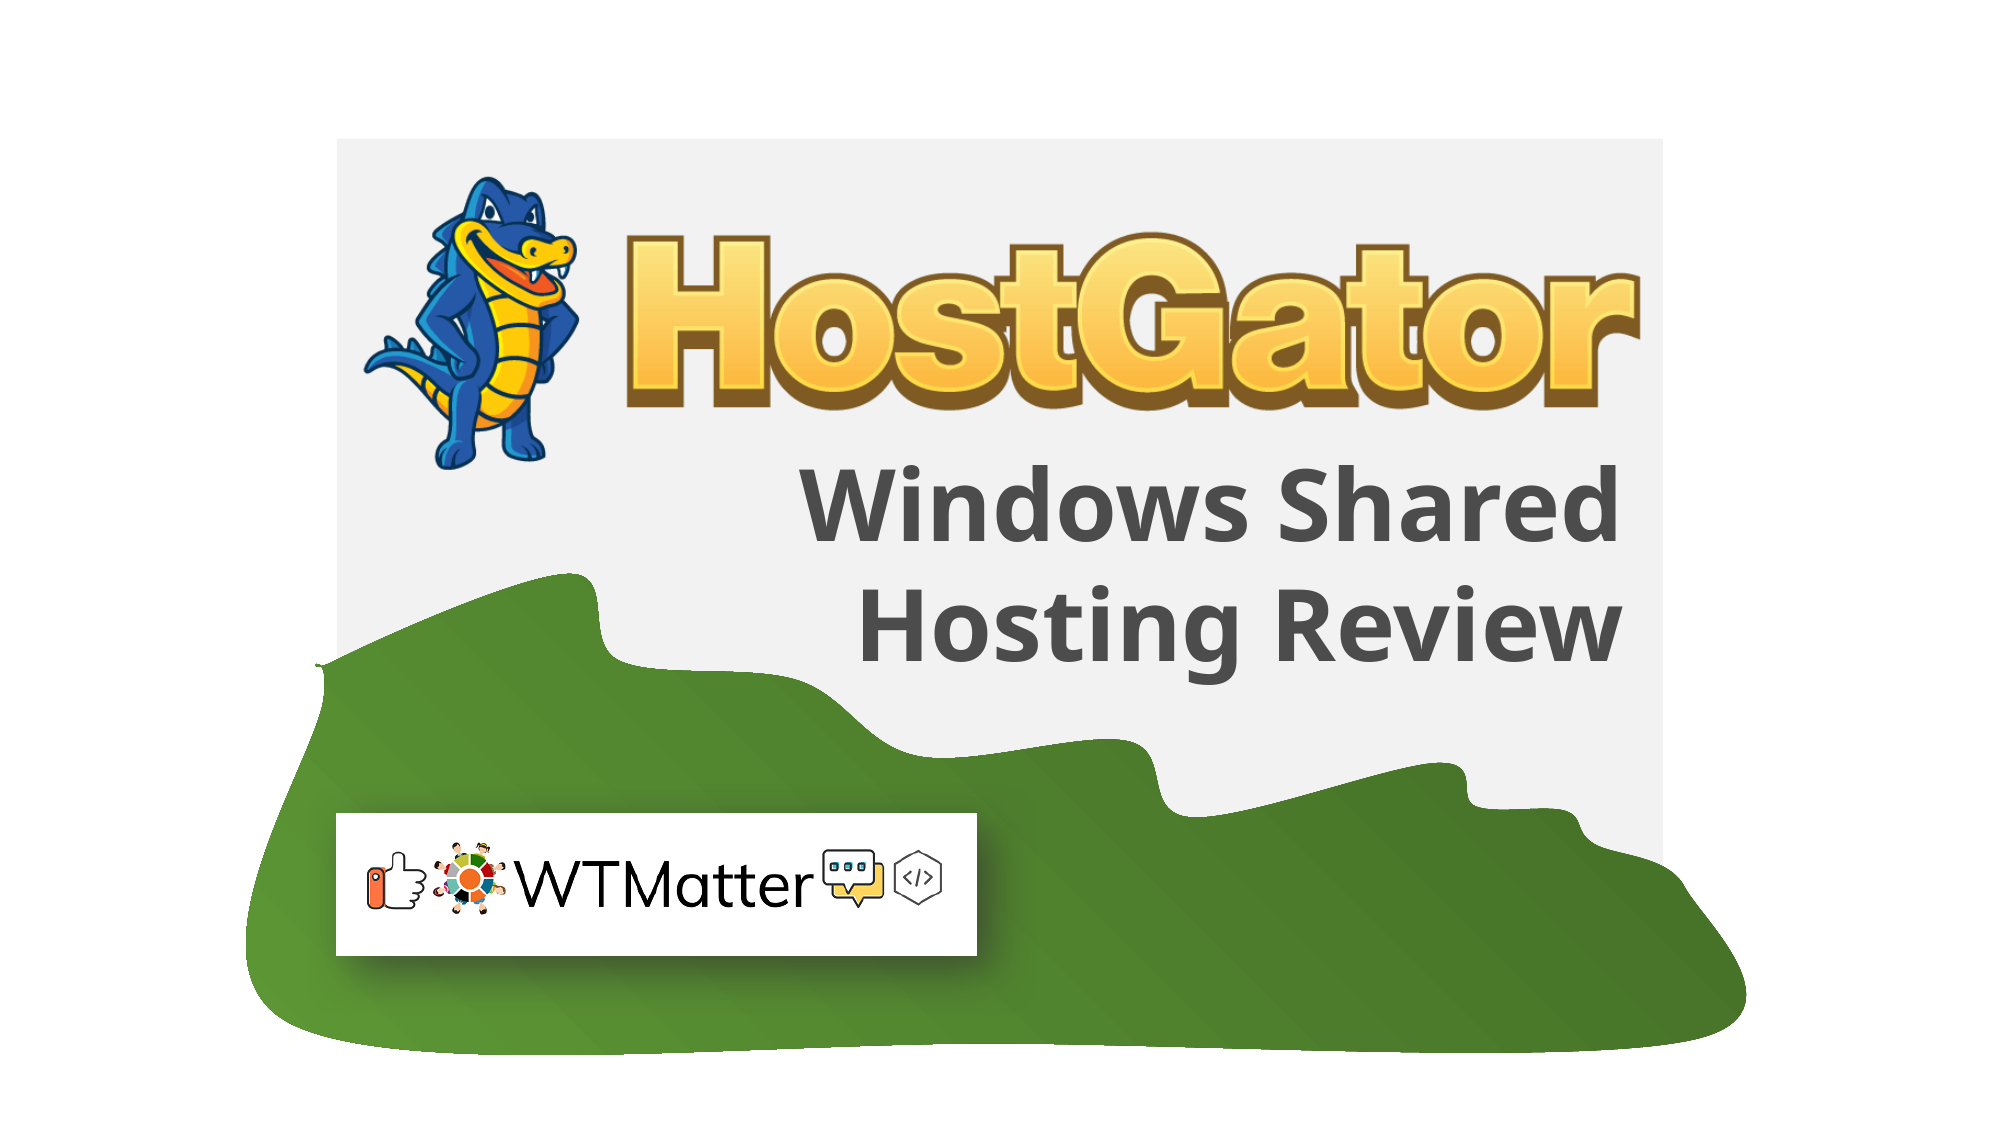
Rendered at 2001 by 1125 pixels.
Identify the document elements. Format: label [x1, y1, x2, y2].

text_box [245, 138, 1747, 1055]
